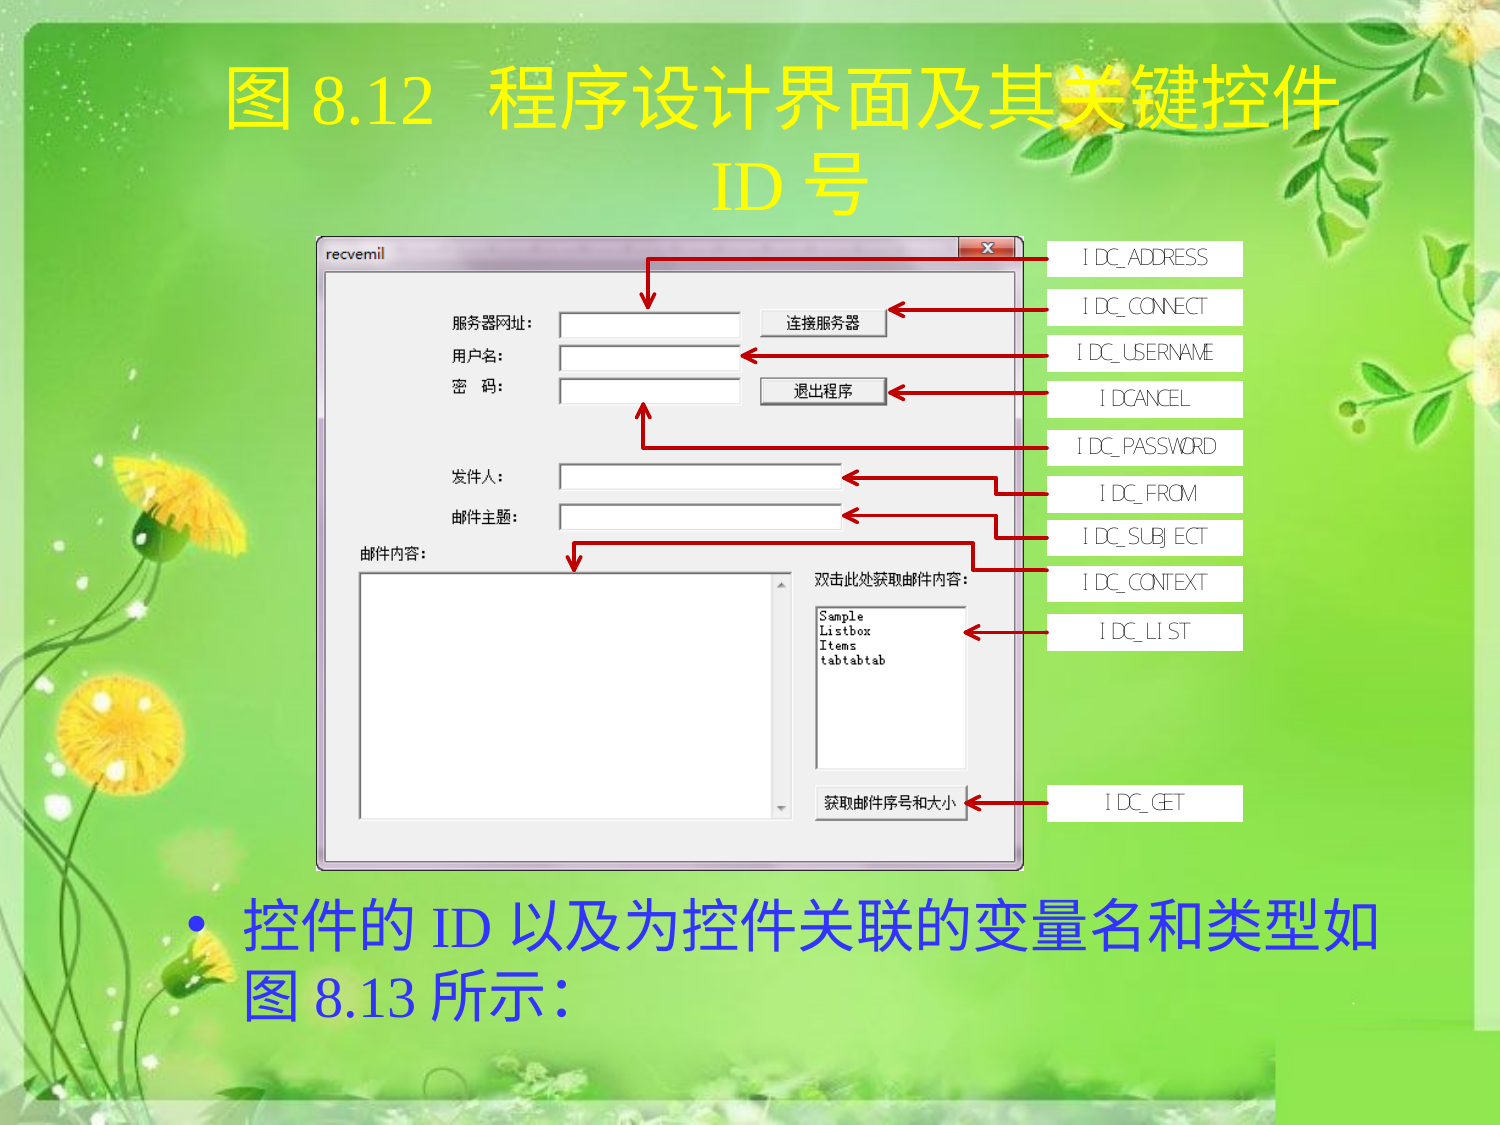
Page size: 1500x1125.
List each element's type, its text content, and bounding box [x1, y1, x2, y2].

picture [0, 1, 1500, 1125]
title 图8.12 程序设计界面及其关键控件ID号 [183, 45, 1400, 233]
list 控件的ID以及为控件关联的变量名和类型如图8.13所示： [171, 881, 1425, 1071]
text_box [312, 233, 1247, 875]
